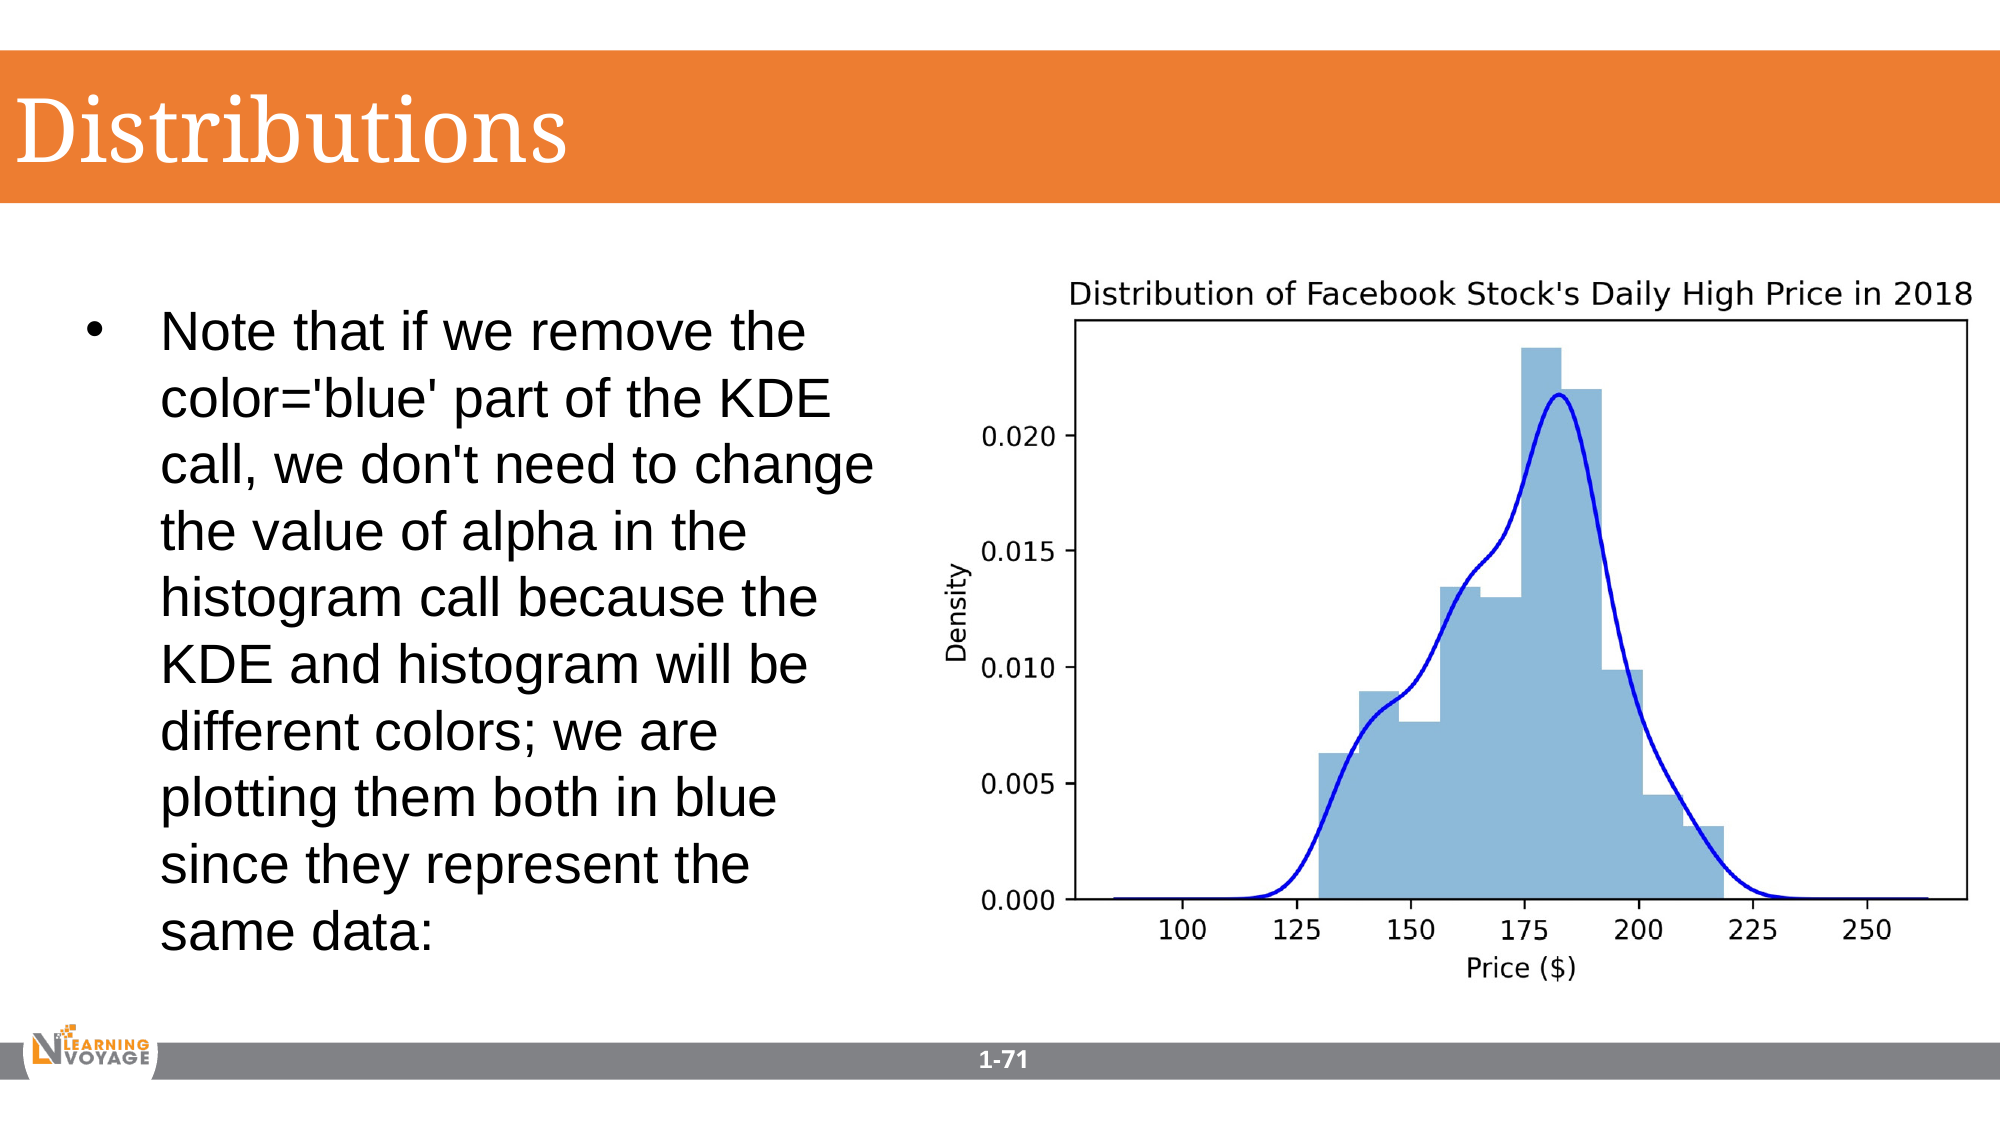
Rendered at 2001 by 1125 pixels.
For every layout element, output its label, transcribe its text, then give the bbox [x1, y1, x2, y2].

picture [923, 273, 1992, 988]
picture [0, 942, 192, 1125]
text_box Distributions [0, 49, 2000, 204]
text_box Note that if we remove the color='blue' part of the KDE call, we don't need to change the value of alpha in the histogram call because the KDE and histogram will be different colors; we are plotting them both in blue since they represent the same data: [85, 292, 891, 962]
slide_number 1-71 [923, 1026, 1045, 1095]
